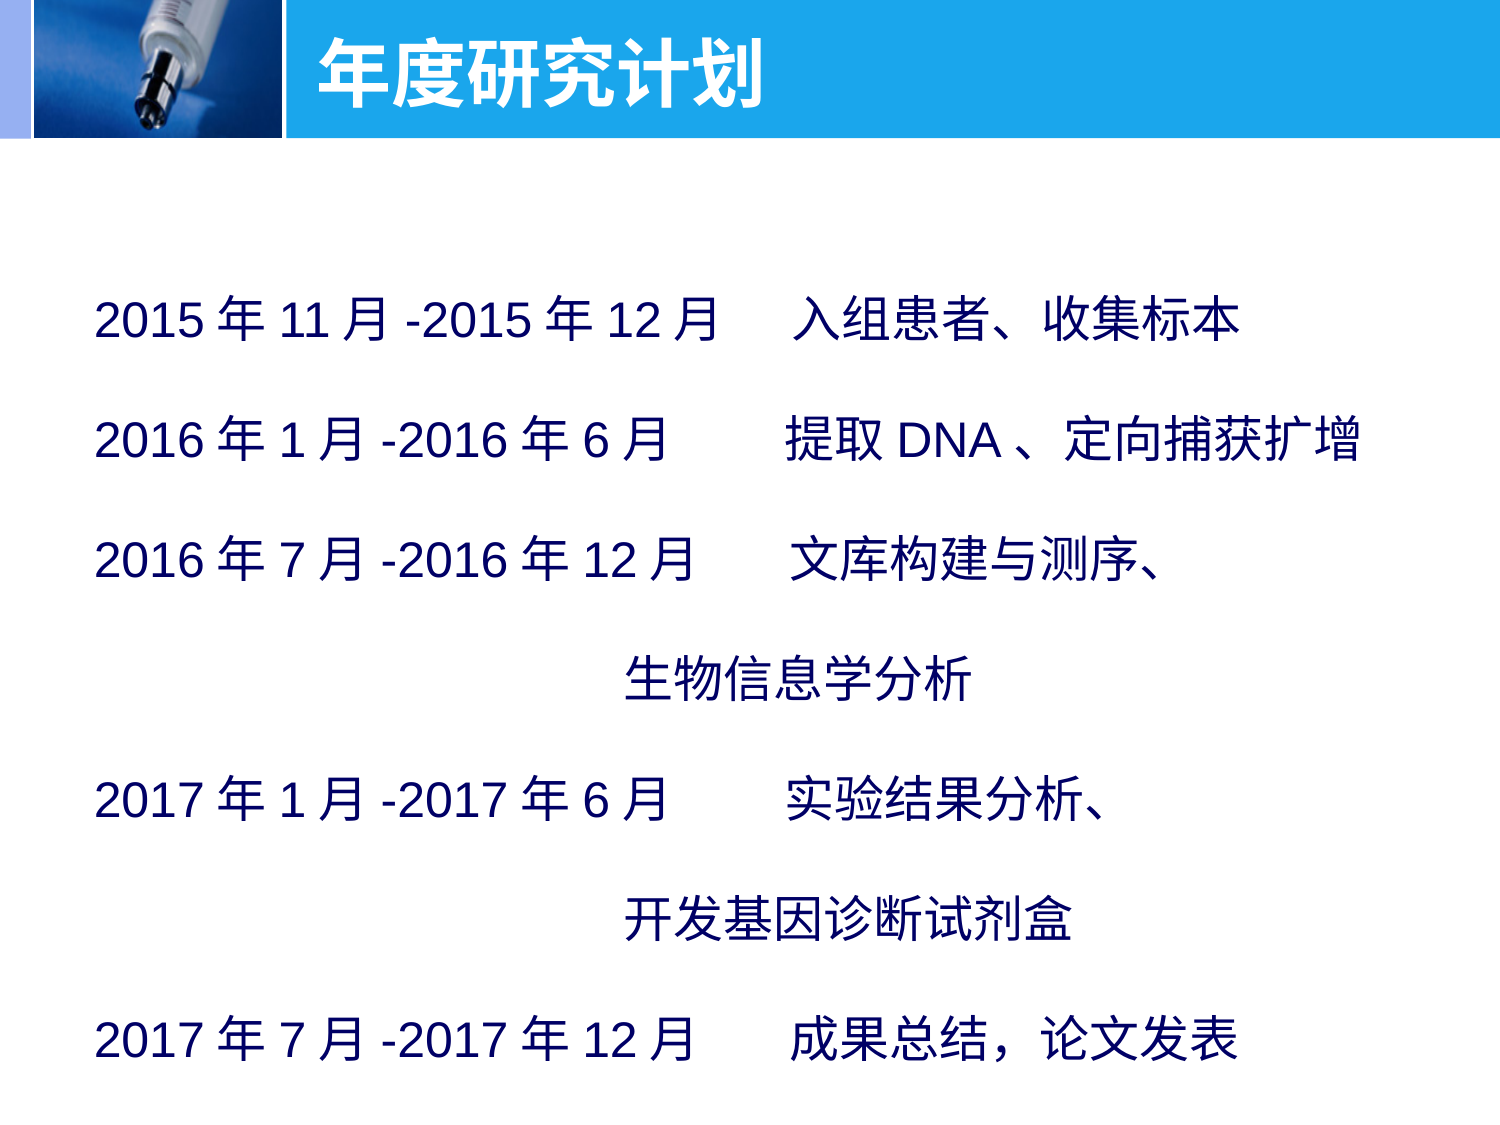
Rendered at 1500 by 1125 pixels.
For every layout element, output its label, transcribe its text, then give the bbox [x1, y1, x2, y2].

title 年度研究计划 [301, 24, 1463, 118]
picture [34, 0, 282, 138]
text_box 2015年11月-2015年12月 入组患者、收集标本 2016年1月-2016年6月 提取DNA、定向捕获扩增 2016年7月-2016年12月 文库构建与测序、 生物信息学分析 2017年1月-2017年6月 实验结果分析、 开发基因诊断试剂盒 2017年7月-2017年12月 成果总结，论文发表 [79, 219, 1462, 1075]
